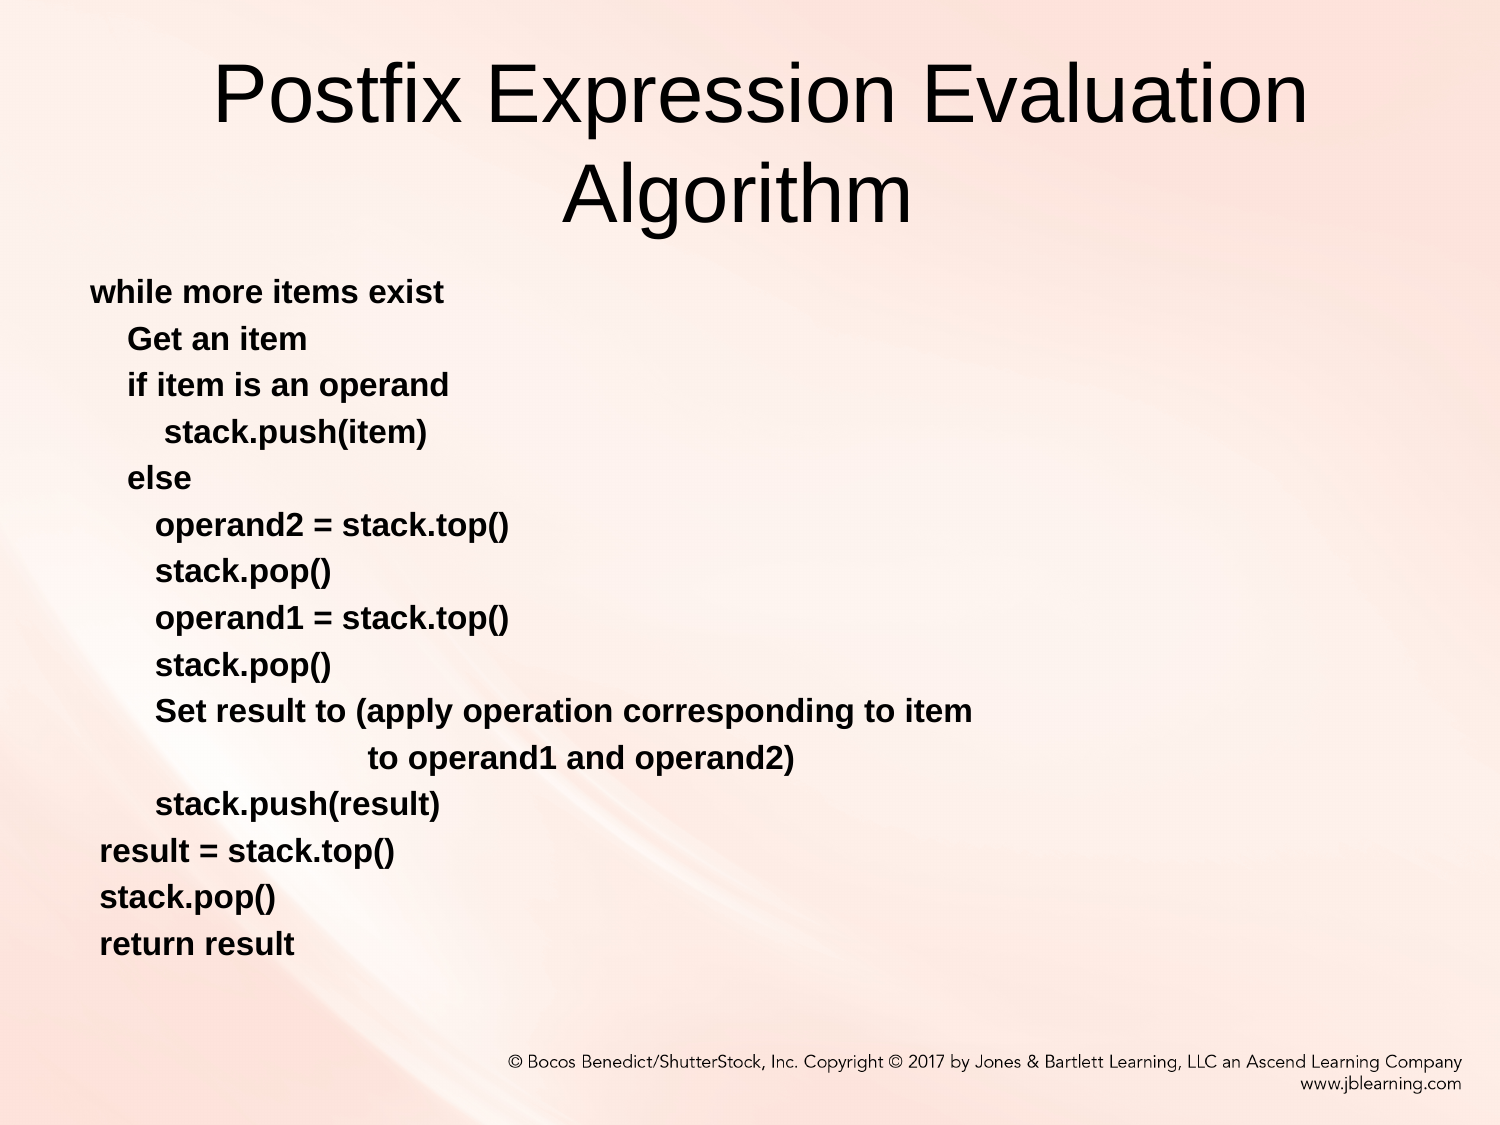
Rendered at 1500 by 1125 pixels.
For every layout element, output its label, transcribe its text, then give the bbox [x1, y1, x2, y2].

picture [0, 0, 1500, 1125]
title Postfix Expression Evaluation Algorithm [75, 45, 1425, 233]
list while more items exist Get an item if item is an operand stack.push(item) else operand2 = stack.top() stack.pop() operand1 = stack.top() stack.pop() Set result to (apply operation corresponding to item to operand1 and operand2) stack.push(result) result = stack.top() stack.pop() return result [75, 262, 1425, 1005]
